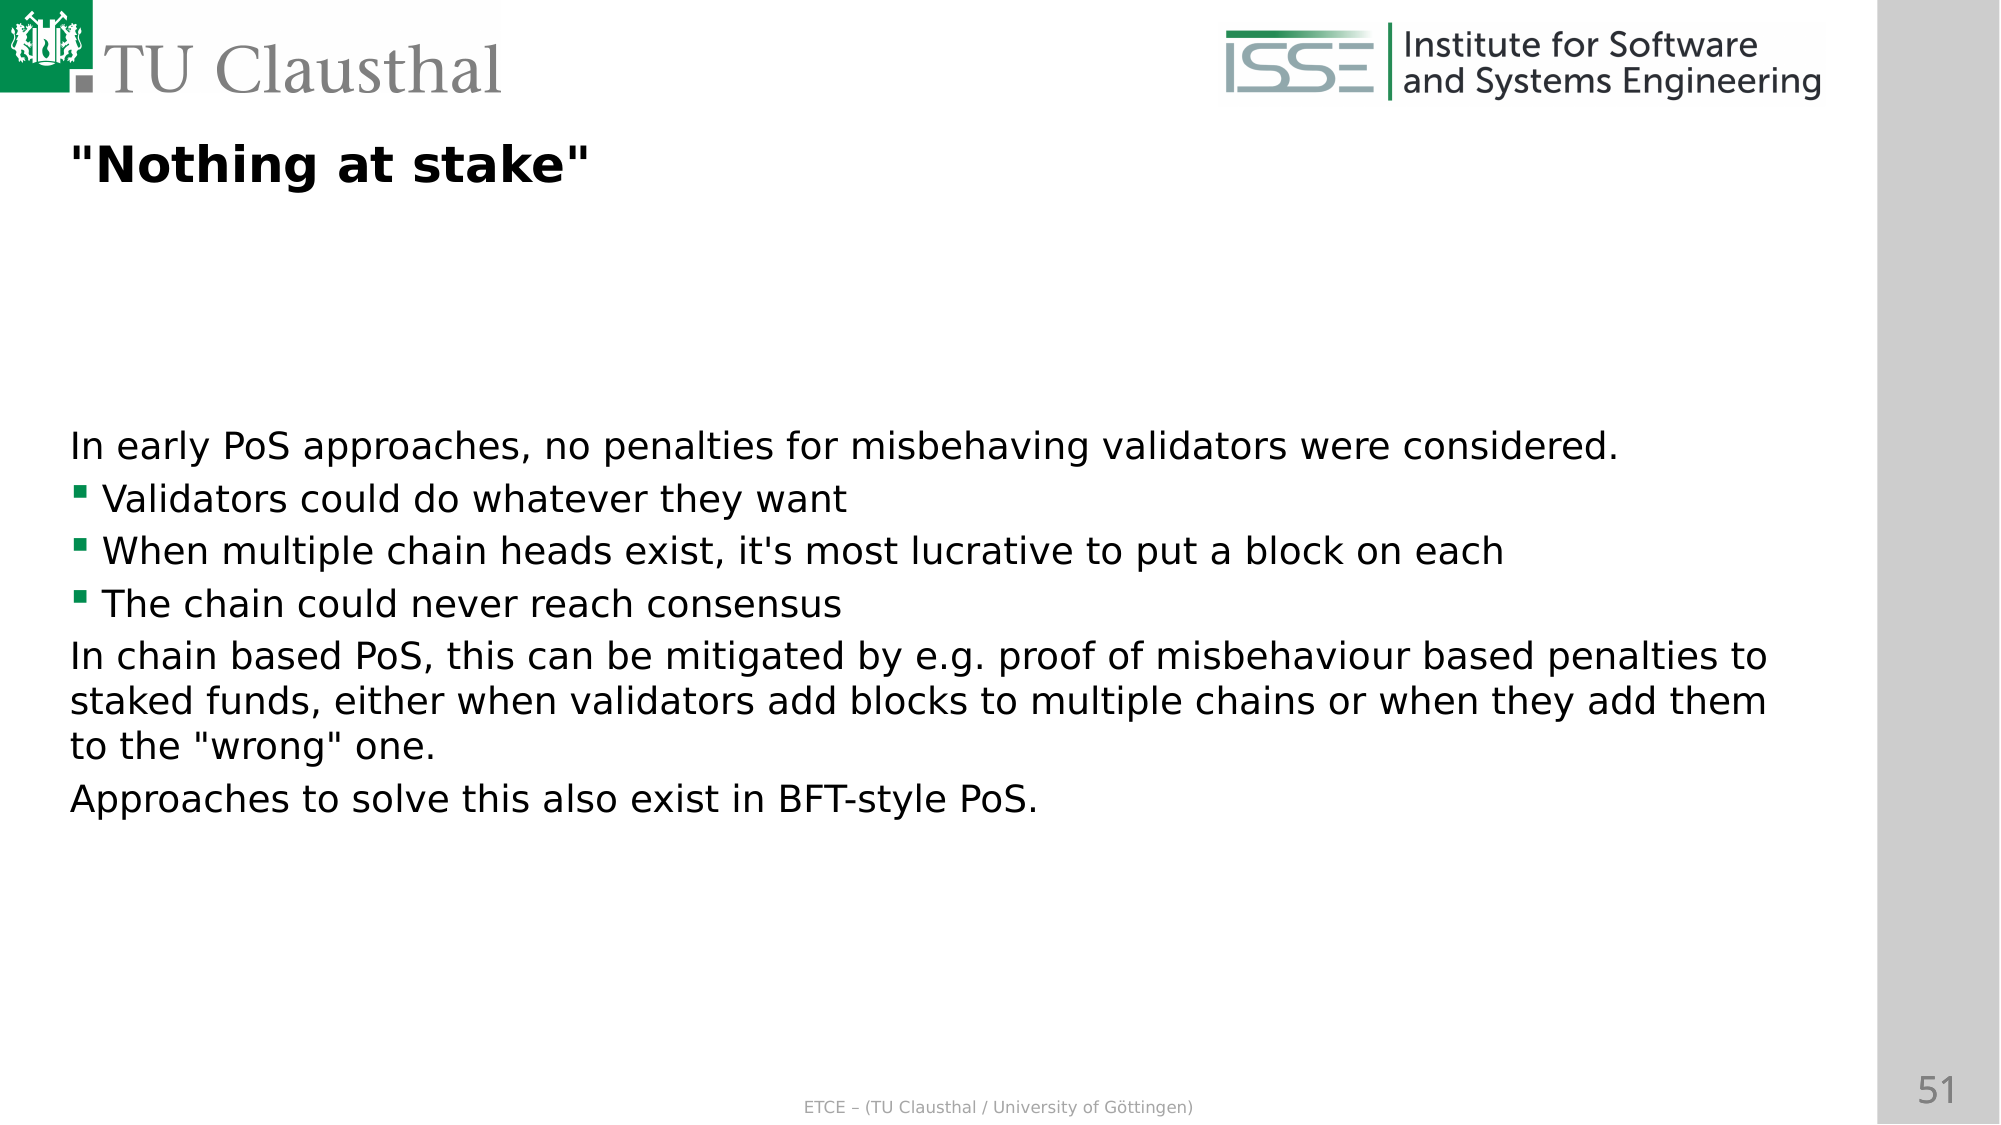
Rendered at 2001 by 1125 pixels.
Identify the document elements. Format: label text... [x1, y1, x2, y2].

picture [0, 0, 501, 93]
text_box "Nothing at stake" [55, 125, 1819, 208]
picture [1218, 22, 1826, 107]
text_box In early PoS approaches, no penalties for misbehaving validators were considered. Validators could do whatever they want When multiple chain heads exist, it's most lucrative to put a block on each The chain could never reach consensus In chain based PoS, this can be mitigated by e.g. proof of misbehaviour based penalties to staked funds, either when validators add blocks to multiple chains or when they add them to the "wrong" one. Approaches to solve this also exist in BFT-style PoS. [55, 208, 1819, 1035]
